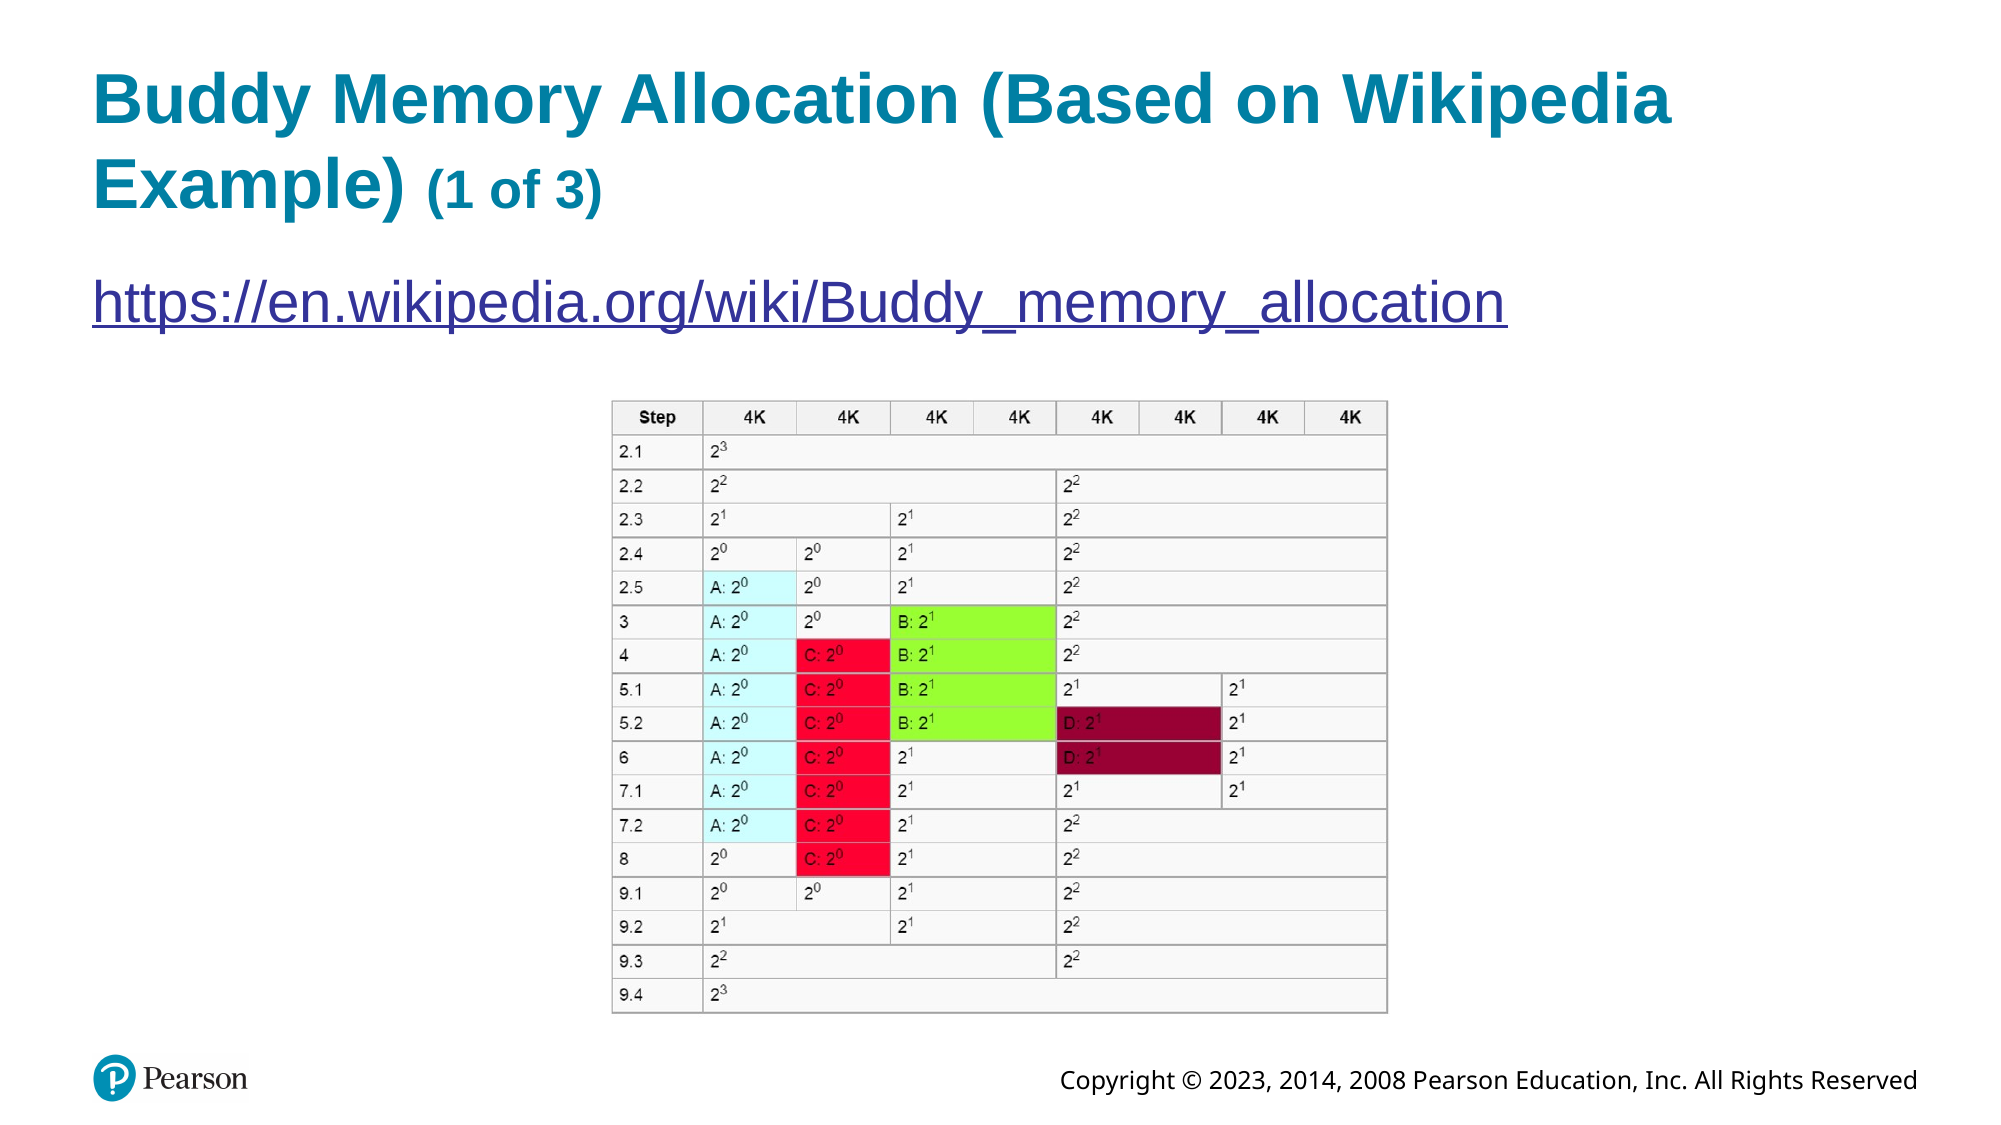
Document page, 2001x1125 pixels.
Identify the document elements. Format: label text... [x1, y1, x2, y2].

picture [92, 1053, 249, 1103]
picture [604, 392, 1396, 1025]
list https://en.wikipedia.org/wiki/Buddy_memory_allocation [92, 0, 1922, 621]
